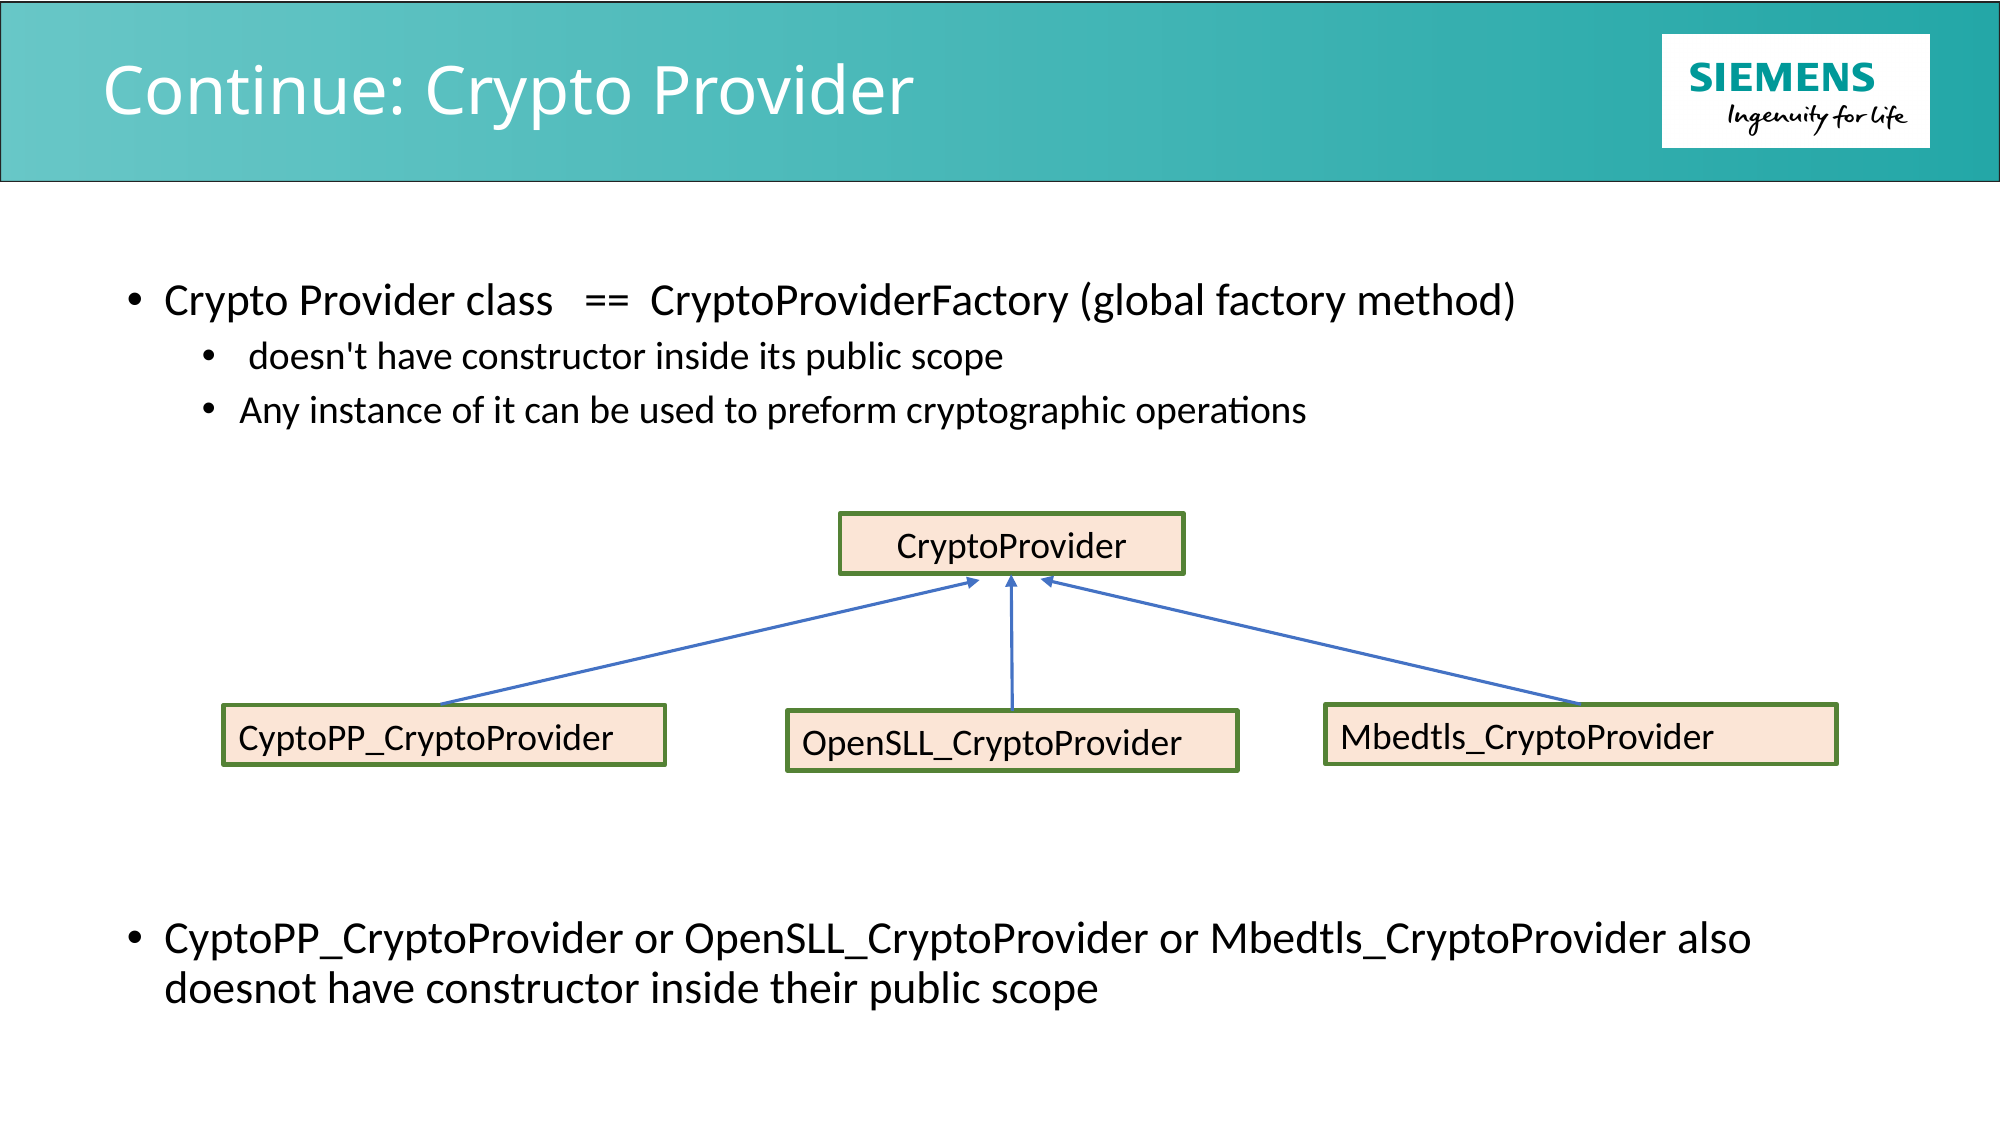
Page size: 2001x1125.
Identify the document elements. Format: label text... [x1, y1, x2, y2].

picture [1662, 34, 1930, 148]
text_box OpenSLL_CryptoProvider [787, 710, 1238, 771]
text_box CryptoProvider [840, 513, 1184, 574]
text_box CyptoPP_CryptoProvider [223, 705, 665, 765]
title Continue: Crypto Provider [87, 49, 1563, 138]
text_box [440, 579, 980, 705]
list Crypto Provider class == CryptoProviderFactory (global factory method) doesn't have constructor inside its public scope Any instance of it can be used to preform cryptographic operations CyptoPP_CryptoProvider or OpenSLL_CryptoProvider or Mbedtls_CryptoProvider also doesnot have constructor inside their public scope [111, 268, 1915, 1114]
text_box Mbedtls_CryptoProvider [1325, 704, 1837, 764]
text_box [1040, 578, 1582, 705]
